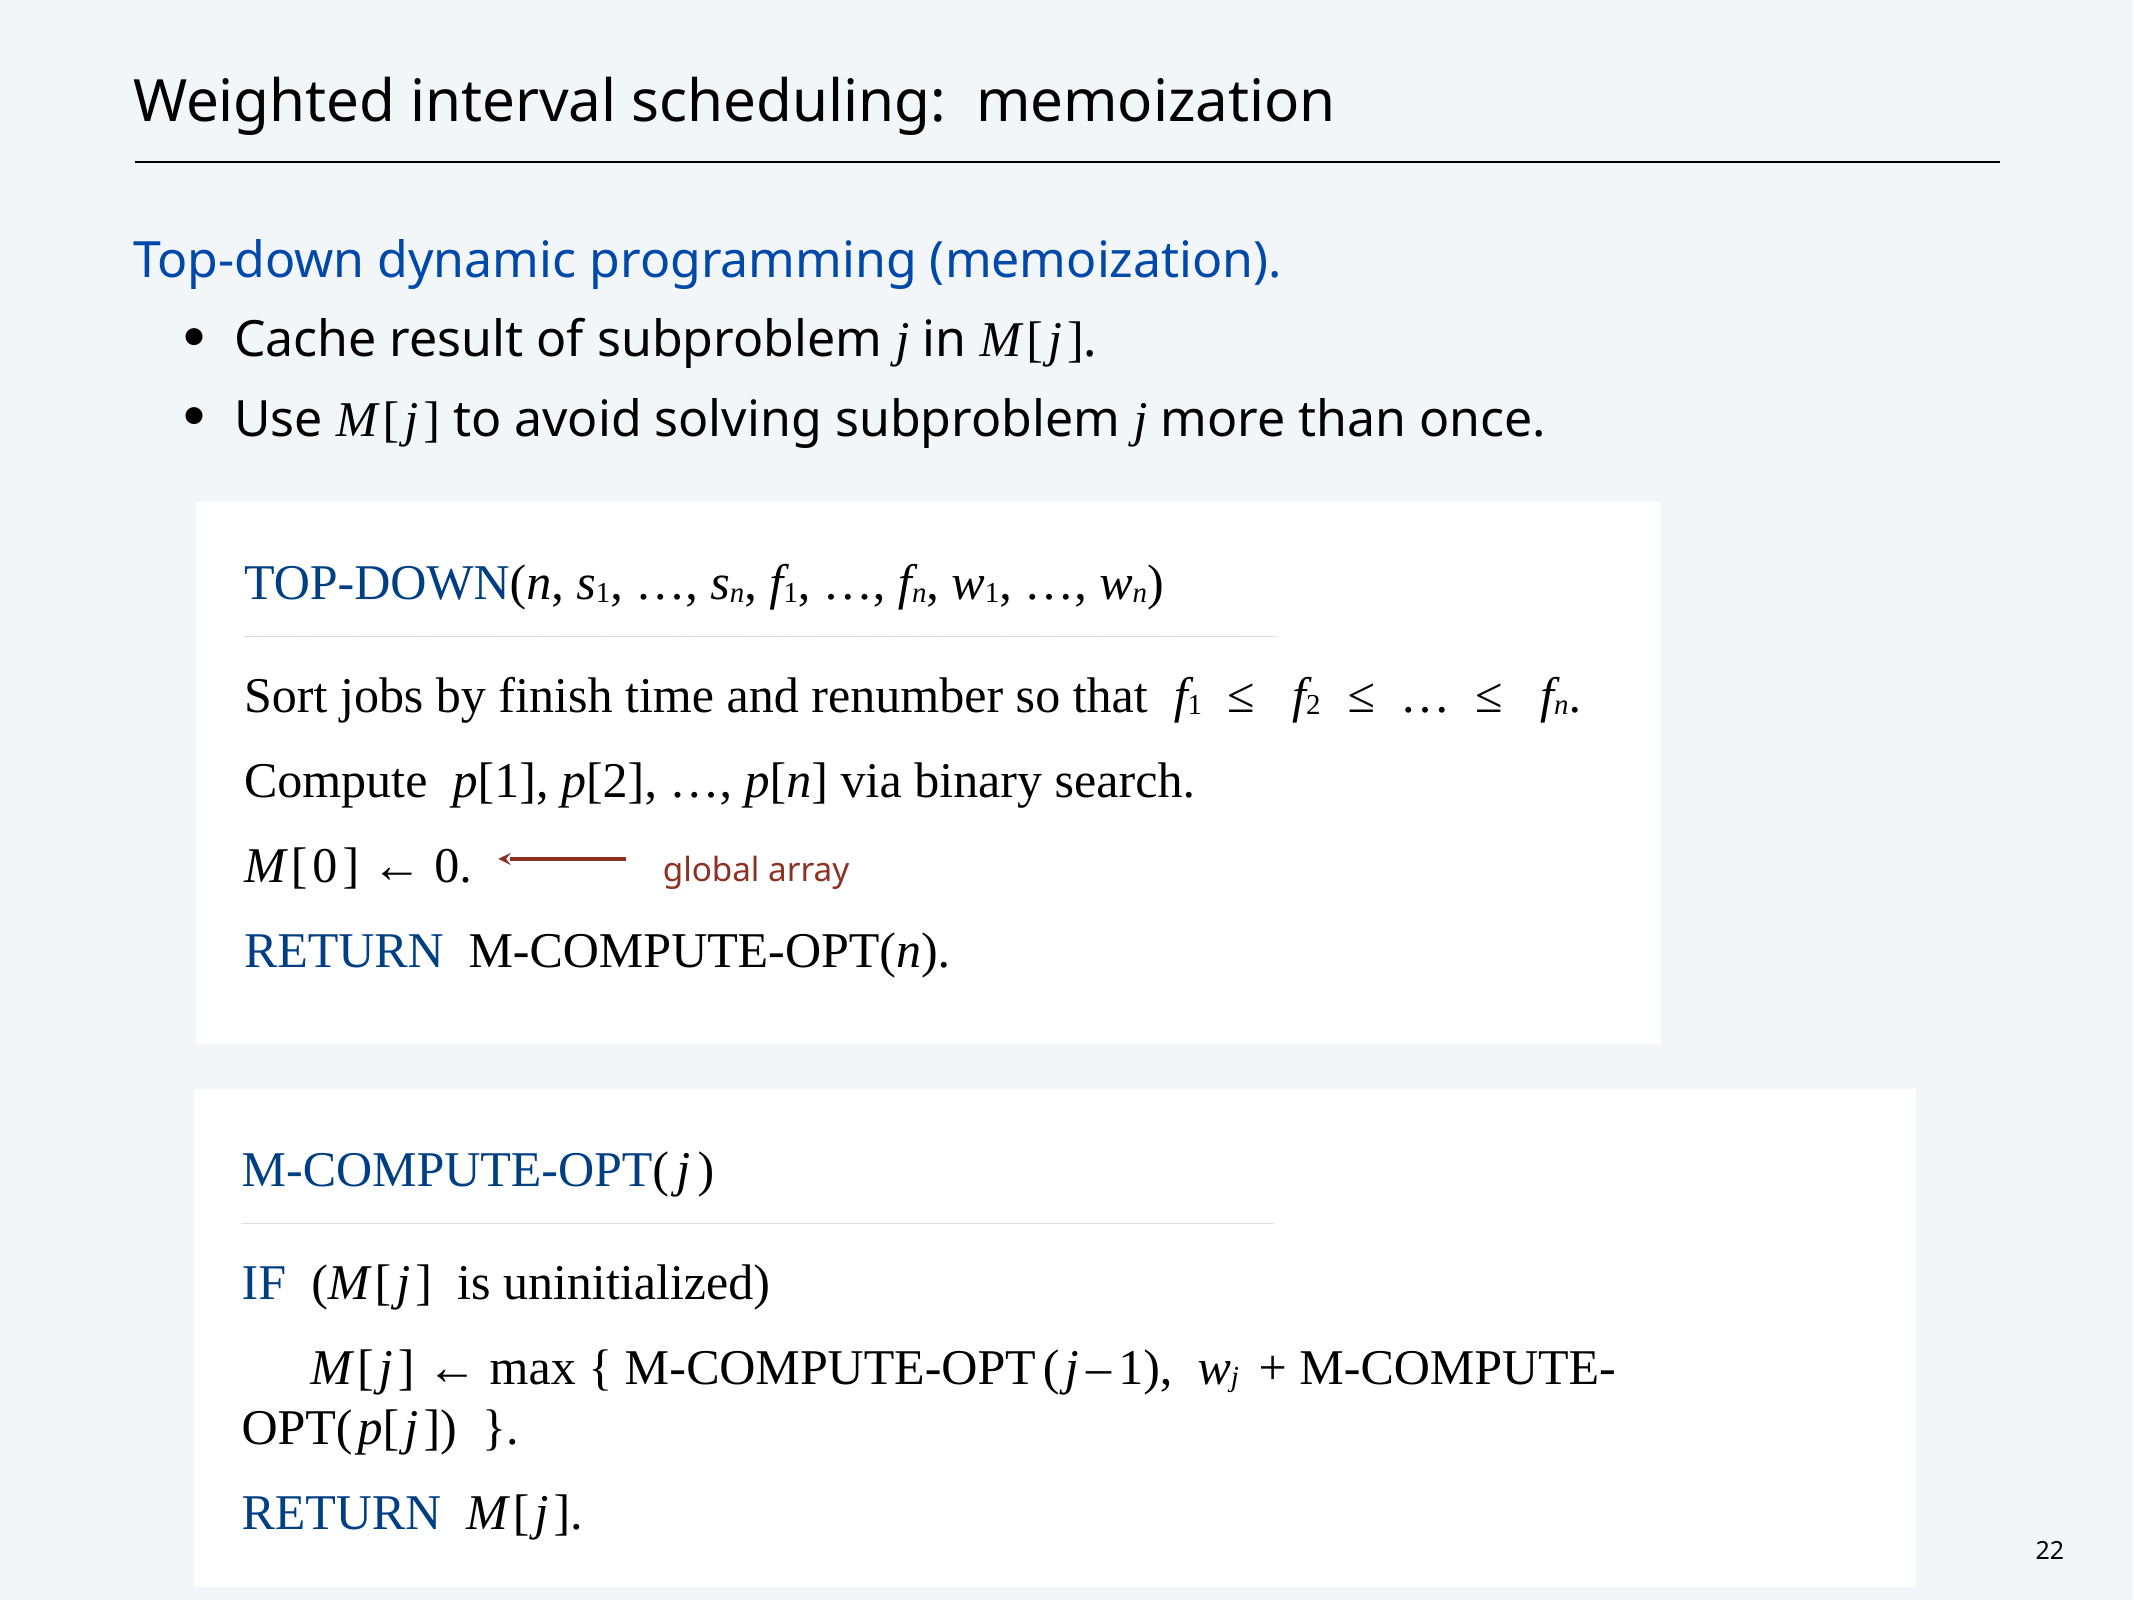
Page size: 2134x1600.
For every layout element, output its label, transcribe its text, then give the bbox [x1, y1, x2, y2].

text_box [195, 501, 1661, 1045]
text_box M-Compute-Opt( j ) _________________________________________________________________________________________________________________________________________________________________________________________________________________________________________________________________________________________________________________________________________________________________________________________________________________________________________________________________________________________________________________________________________________________________________________________________________________________________________________________________________________________________________________________________________________________________________________________________________________________________________________________________________________________________________________________________________________________________________________________________________________________________________________________________________________ If (M[j] is uninitialized) M[j] ← max { M-Compute-Opt (j – 1), wj + M-Compute-Opt(p[j]) }. return M[j]. [193, 1088, 1916, 1587]
title Weighted interval scheduling: memoization [132, 0, 2001, 134]
list Top-down dynamic programming (memoization). Cache result of subproblem j in M[j]. Use M[j] to avoid solving subproblem j more than once. [132, 207, 2001, 1551]
slide_number 22 [2028, 1532, 2072, 1576]
